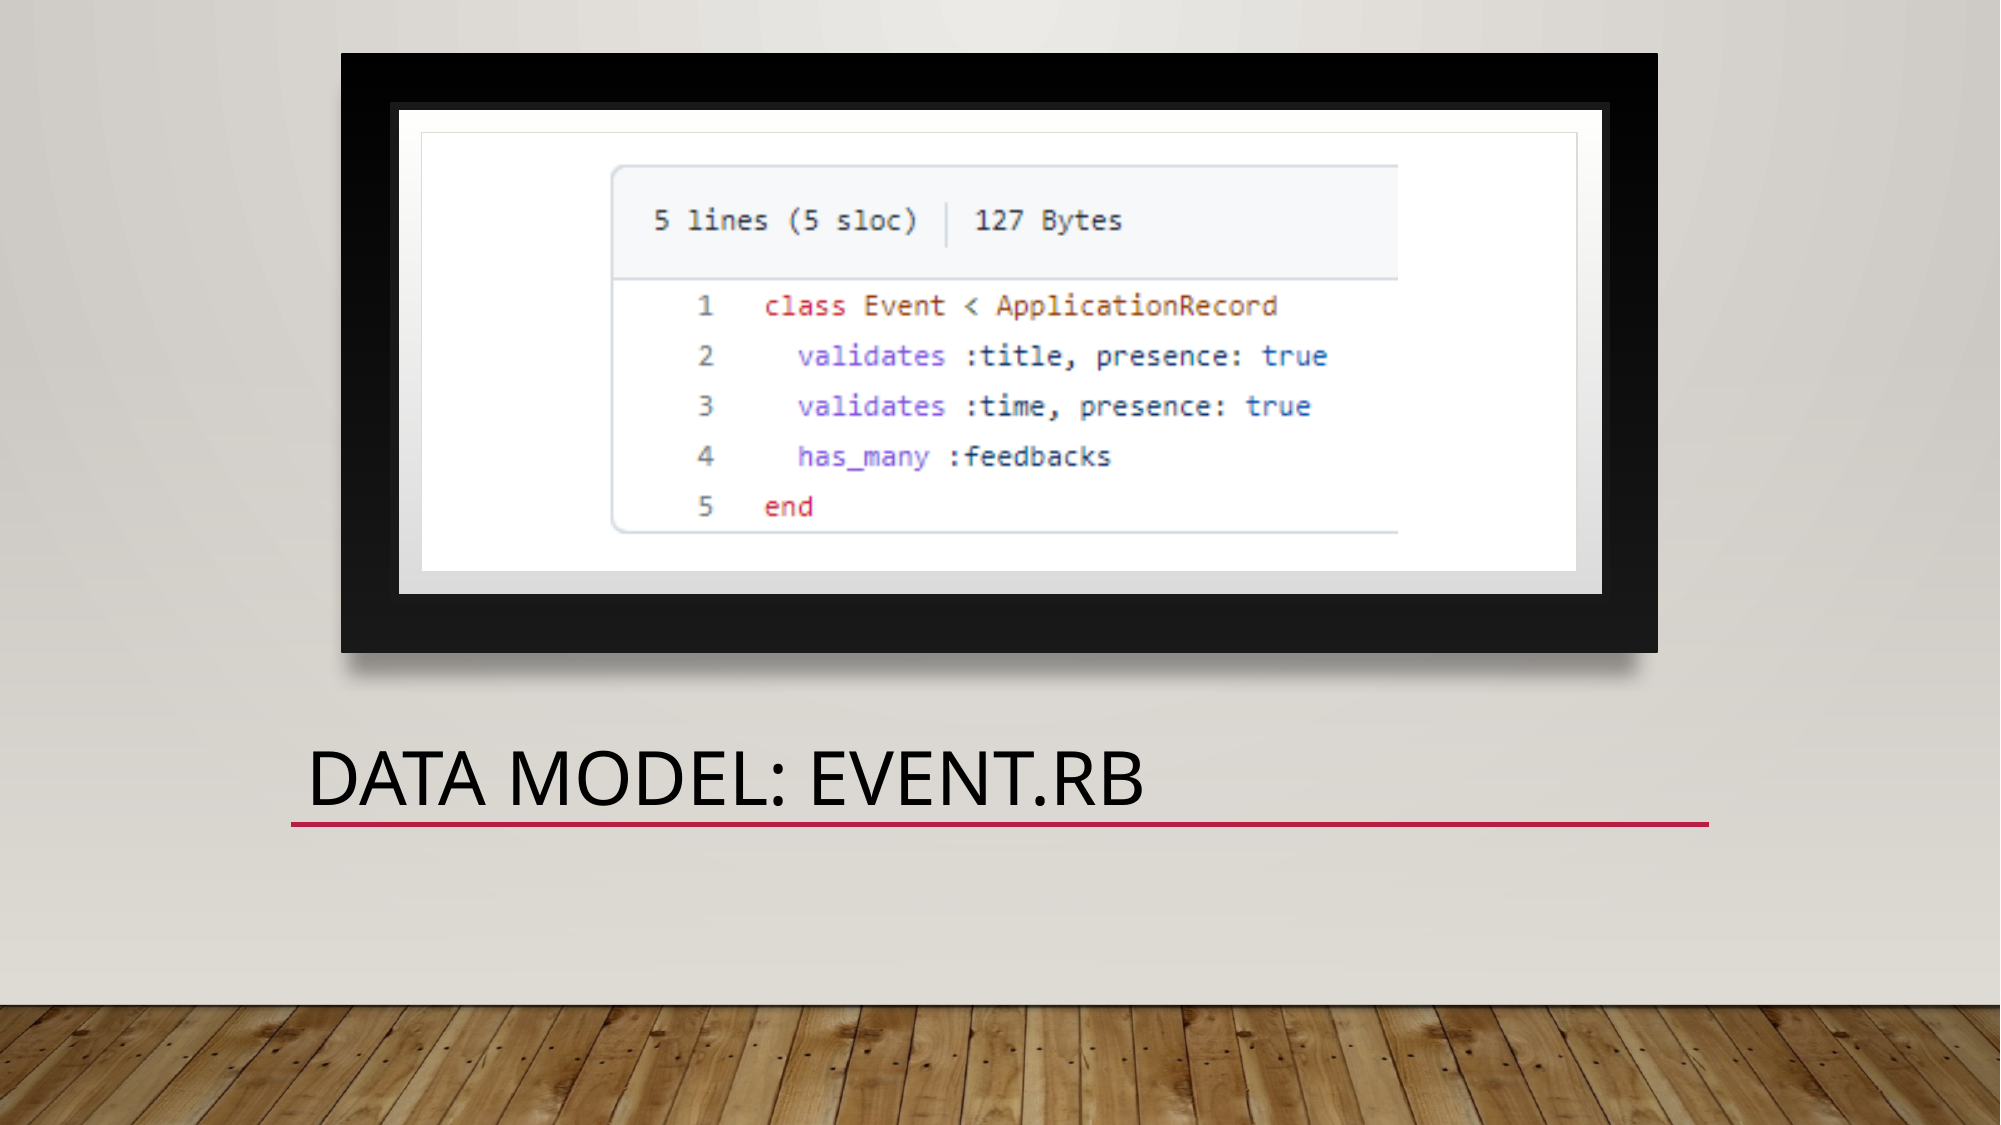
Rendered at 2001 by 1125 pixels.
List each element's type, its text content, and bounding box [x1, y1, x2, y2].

text_box [0, 330, 2000, 1004]
picture [0, 1006, 2000, 1125]
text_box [341, 52, 1659, 653]
picture [604, 157, 1398, 547]
title Data Model: event.rb [291, 731, 1710, 822]
text_box [0, 0, 2000, 330]
